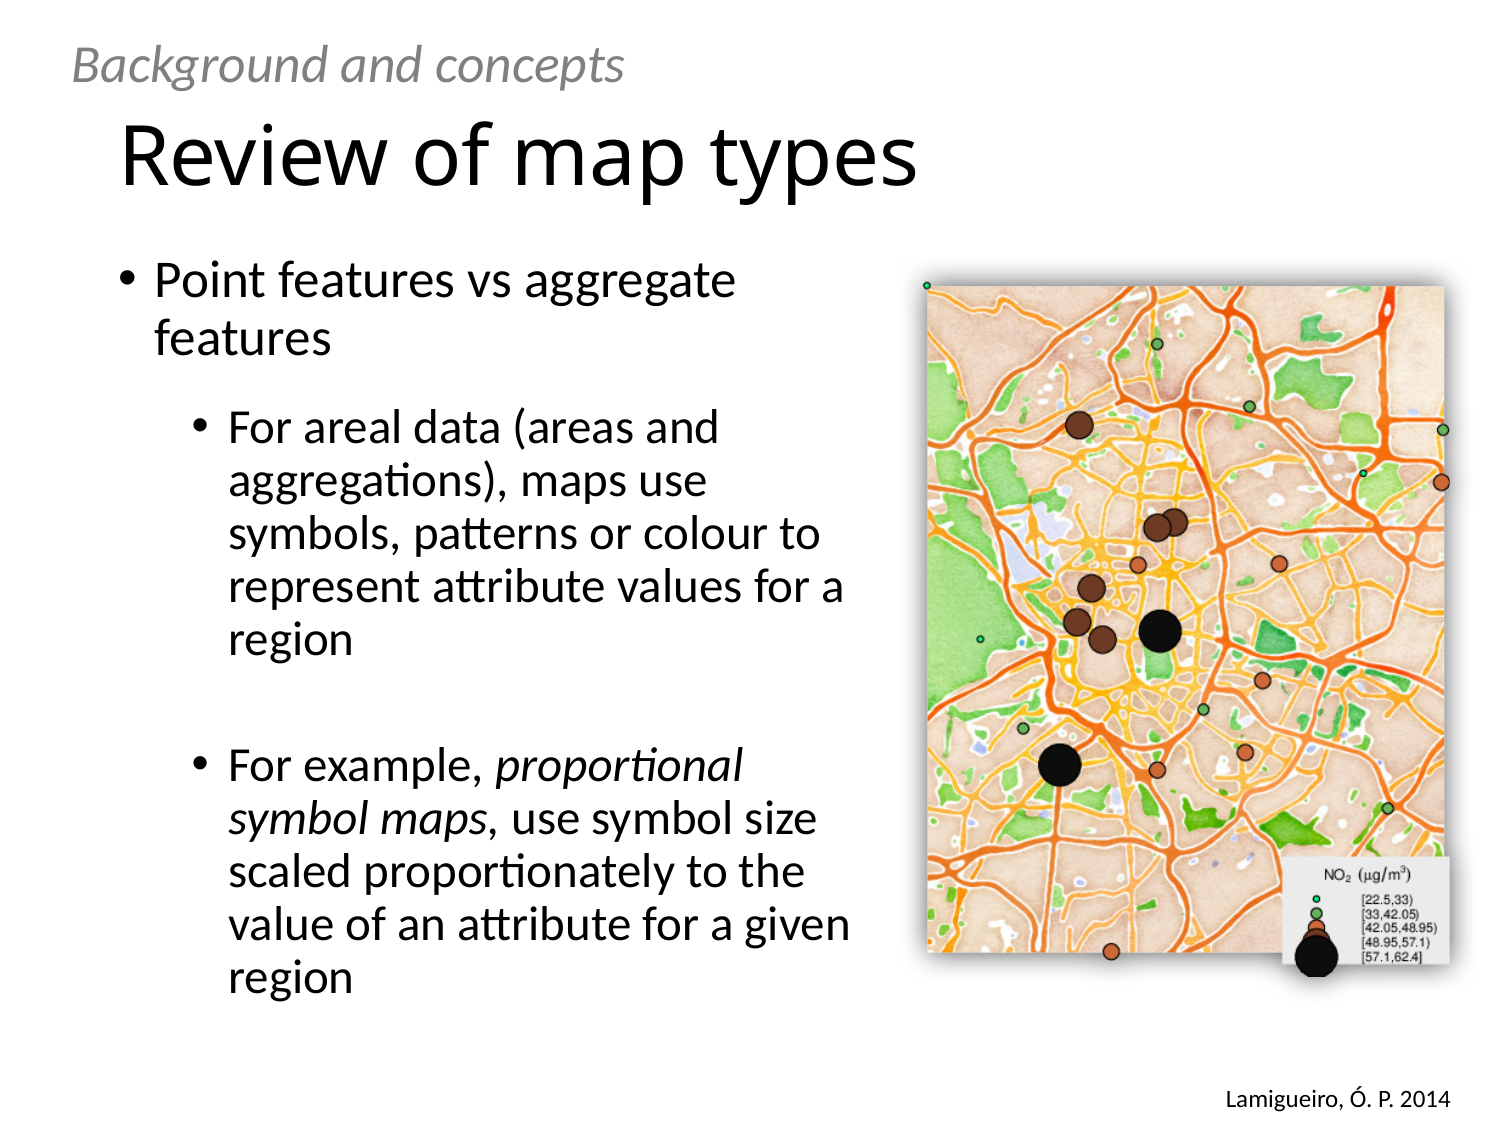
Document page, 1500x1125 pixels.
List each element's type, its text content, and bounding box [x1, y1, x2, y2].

title Review of map types [103, 73, 1397, 245]
picture [919, 278, 1450, 977]
text_box Lamigueiro, Ó. P. 2014 [1211, 1075, 1467, 1120]
list Point features vs aggregate features For areal data (areas and aggregations), maps use symbols, patterns or colour to represent attribute values for a region For example, proportional symbol maps, use symbol size scaled proportionately to the value of an attribute for a given region [103, 244, 908, 1014]
list Background and concepts [56, 28, 642, 108]
